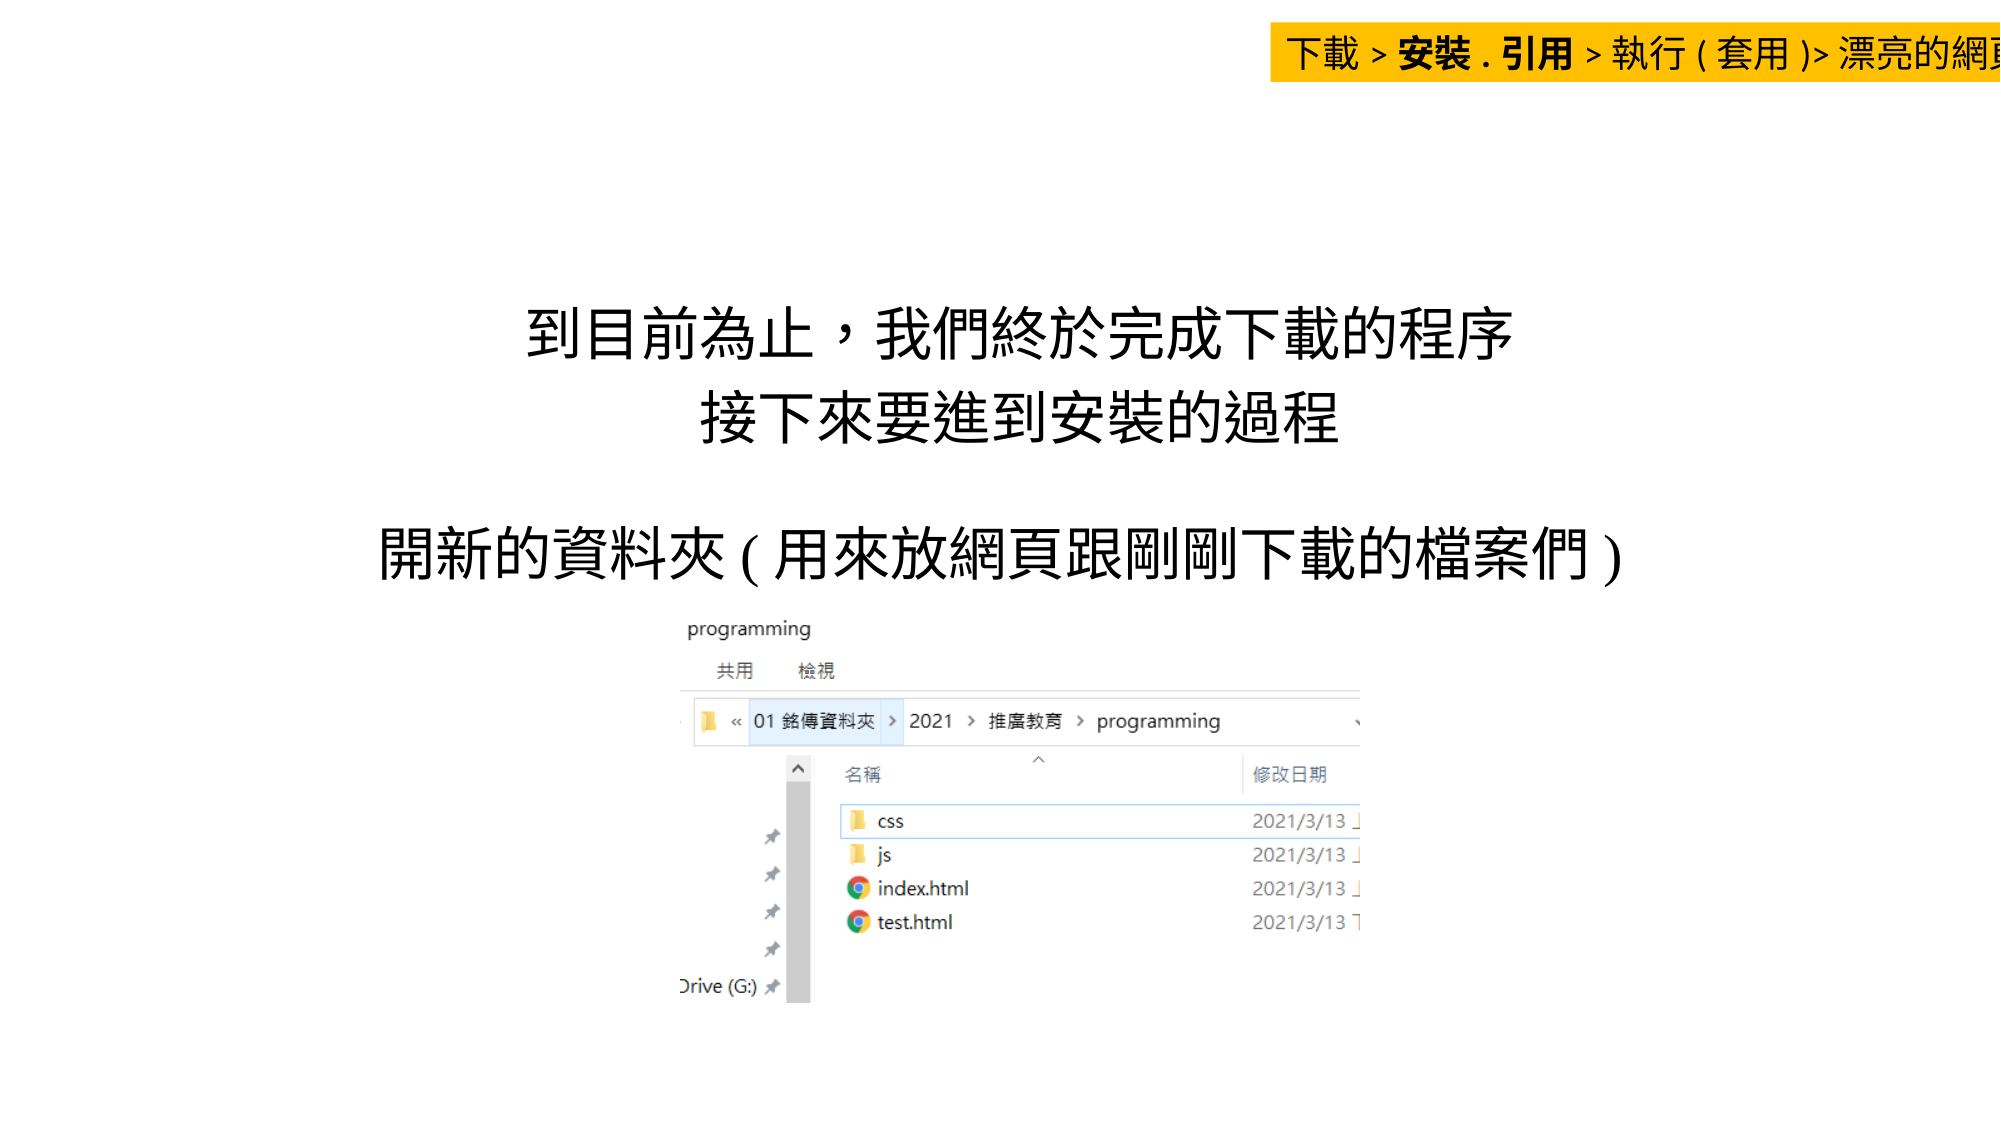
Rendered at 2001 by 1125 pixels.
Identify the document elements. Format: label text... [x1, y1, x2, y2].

picture [680, 619, 1360, 1003]
text_box 下載>安裝.引用>執行(套用)>漂亮的網頁 [1270, 22, 2000, 82]
list 到目前為止，我們終於完成下載的程序 接下來要進到安裝的過程 [157, 297, 1883, 501]
text_box 開新的資料夾(用來放網頁跟剛剛下載的檔案們) [137, 517, 1863, 721]
